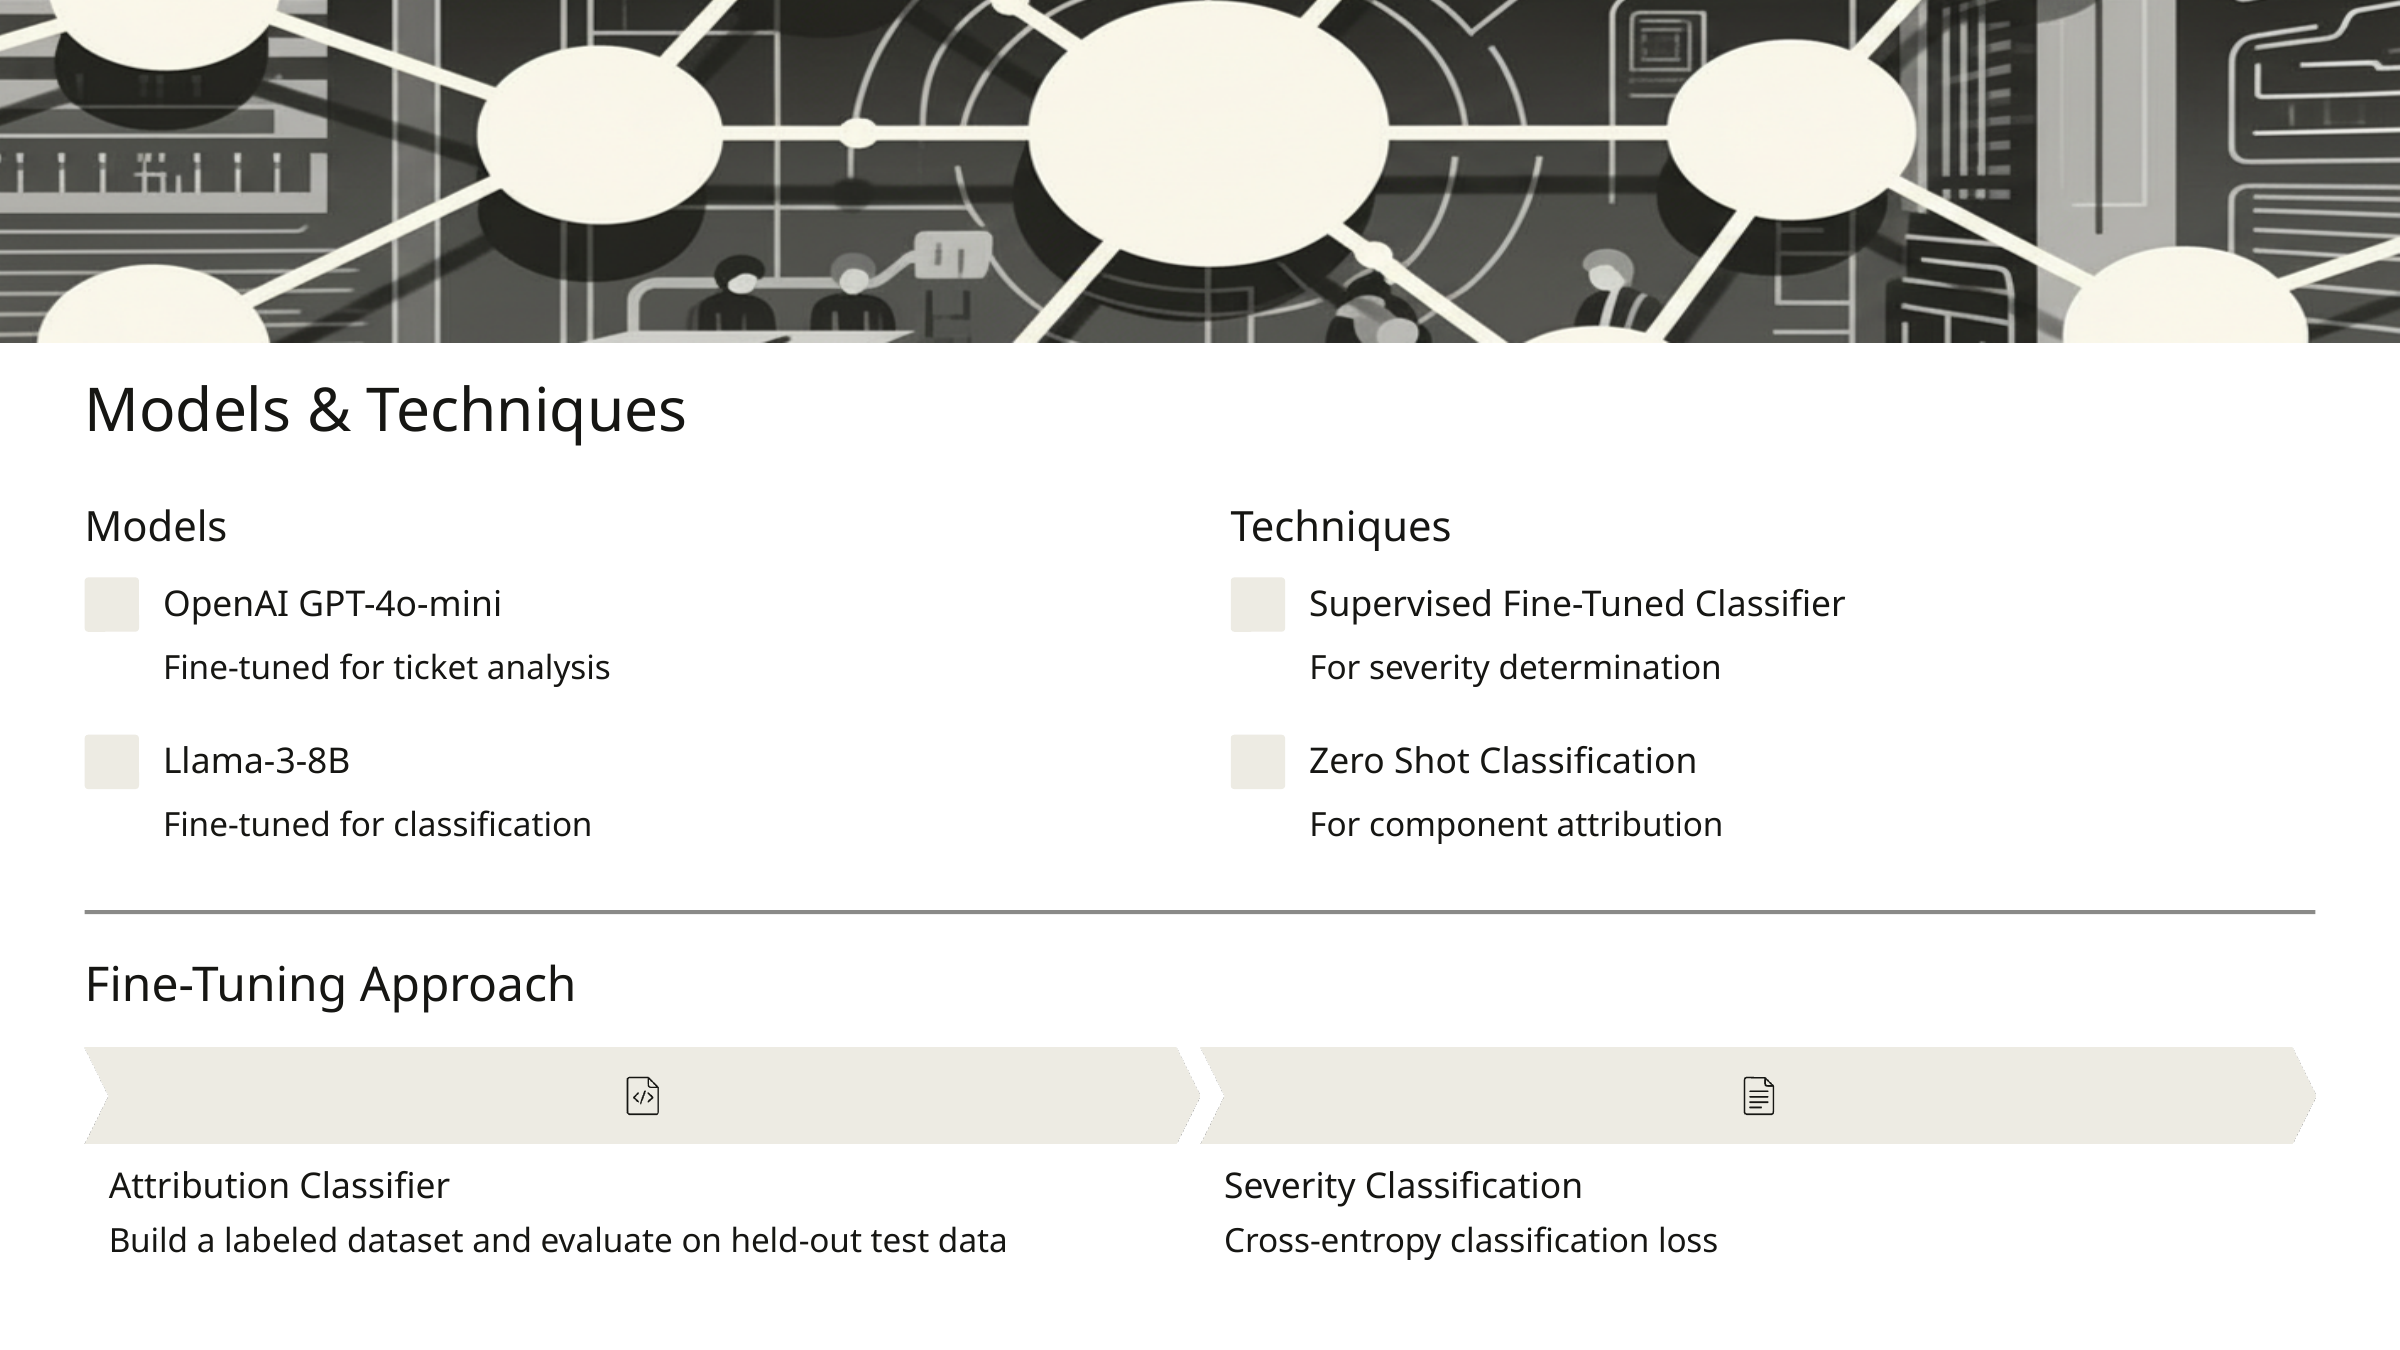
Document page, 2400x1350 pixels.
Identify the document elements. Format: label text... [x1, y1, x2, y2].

text_box For component attribution [1309, 804, 2317, 844]
text_box Techniques [1230, 504, 1594, 551]
text_box Fine-Tuning Approach [84, 950, 591, 1011]
text_box [1230, 734, 1286, 790]
text_box Cross-entropy classification loss [1224, 1220, 2292, 1260]
picture [0, 0, 2400, 344]
text_box [84, 910, 2316, 915]
text_box Severity Classification [1224, 1168, 1541, 1206]
text_box Models & Techniques [84, 368, 693, 445]
text_box OpenAI GPT-4o-mini [163, 585, 466, 624]
text_box Build a labeled dataset and evaluate on held-out test data [108, 1220, 1176, 1260]
text_box Models [84, 504, 448, 551]
text_box Attribution Classifier [108, 1168, 412, 1206]
text_box [84, 734, 140, 790]
text_box Zero Shot Classification [1309, 742, 1739, 781]
text_box [1230, 577, 1286, 632]
text_box Fine-tuned for ticket analysis [163, 647, 1171, 687]
text_box Fine-tuned for classification [163, 804, 1171, 844]
text_box [84, 577, 140, 632]
text_box For severity determination [1309, 647, 2317, 687]
text_box Llama-3-8B [163, 742, 466, 781]
text_box Supervised Fine-Tuned Classifier [1309, 585, 1779, 624]
picture [84, 1046, 2316, 1145]
